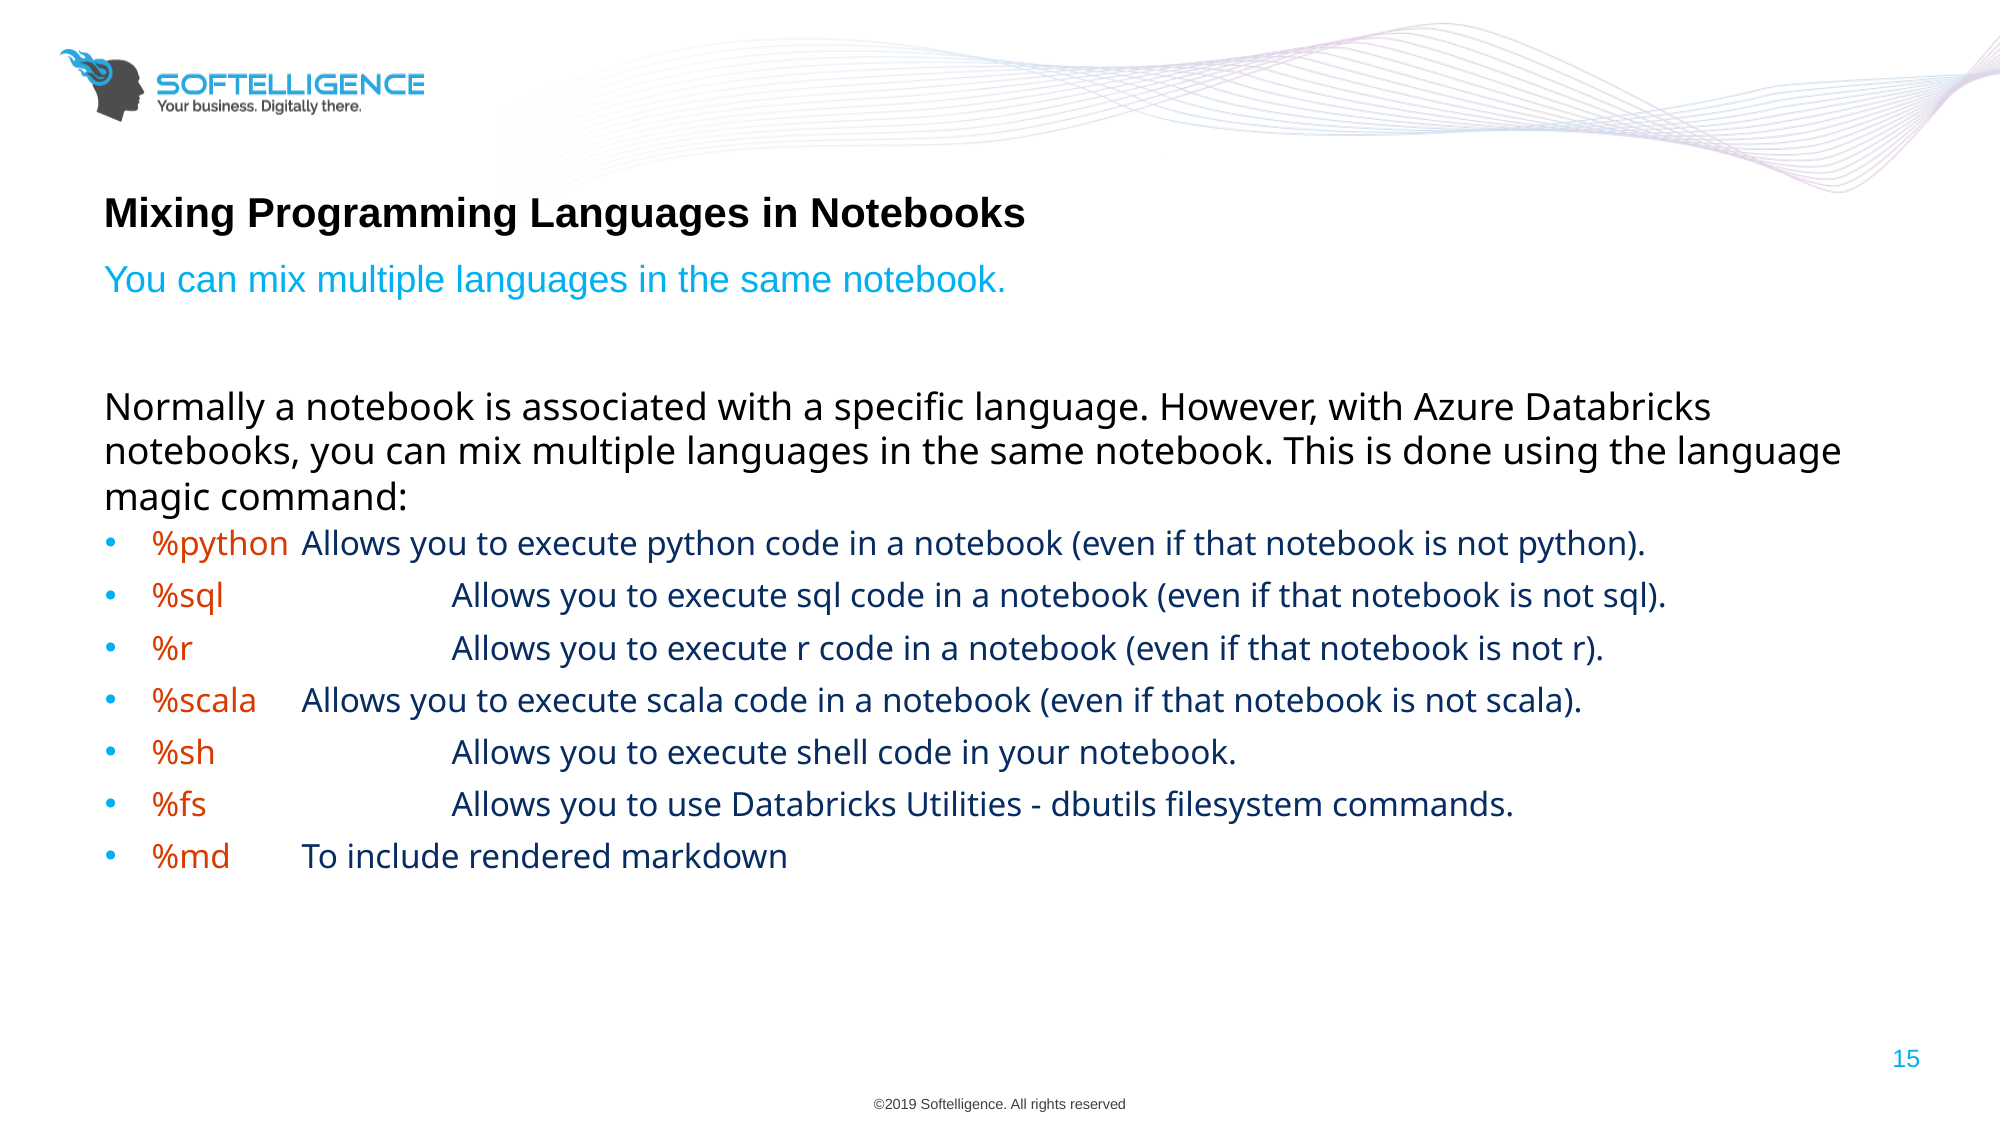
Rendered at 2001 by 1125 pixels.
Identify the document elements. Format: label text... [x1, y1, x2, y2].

text_box Mixing Programming Languages in Notebooks You can mix multiple languages in the same notebook. Normally a notebook is associated with a specific language. However, with Azure Databricks notebooks, you can mix multiple languages in the same notebook. This is done using the language magic command: [59, 178, 1900, 525]
text_box %python Allows you to execute python code in a notebook (even if that notebook is not python). %sql Allows you to execute sql code in a notebook (even if that notebook is not sql). %r Allows you to execute r code in a notebook (even if that notebook is not r). %scala Allows you to execute scala code in a notebook (even if that notebook is not scala). %sh Allows you to execute shell code in your notebook. %fs Allows you to use Databricks Utilities - dbutils filesystem commands. %md To include rendered markdown [59, 525, 1764, 883]
slide_number 15 [1485, 1027, 1936, 1088]
footer ©2019 Softelligence. All rights reserved [0, 1087, 2000, 1125]
picture [59, 1, 2000, 238]
